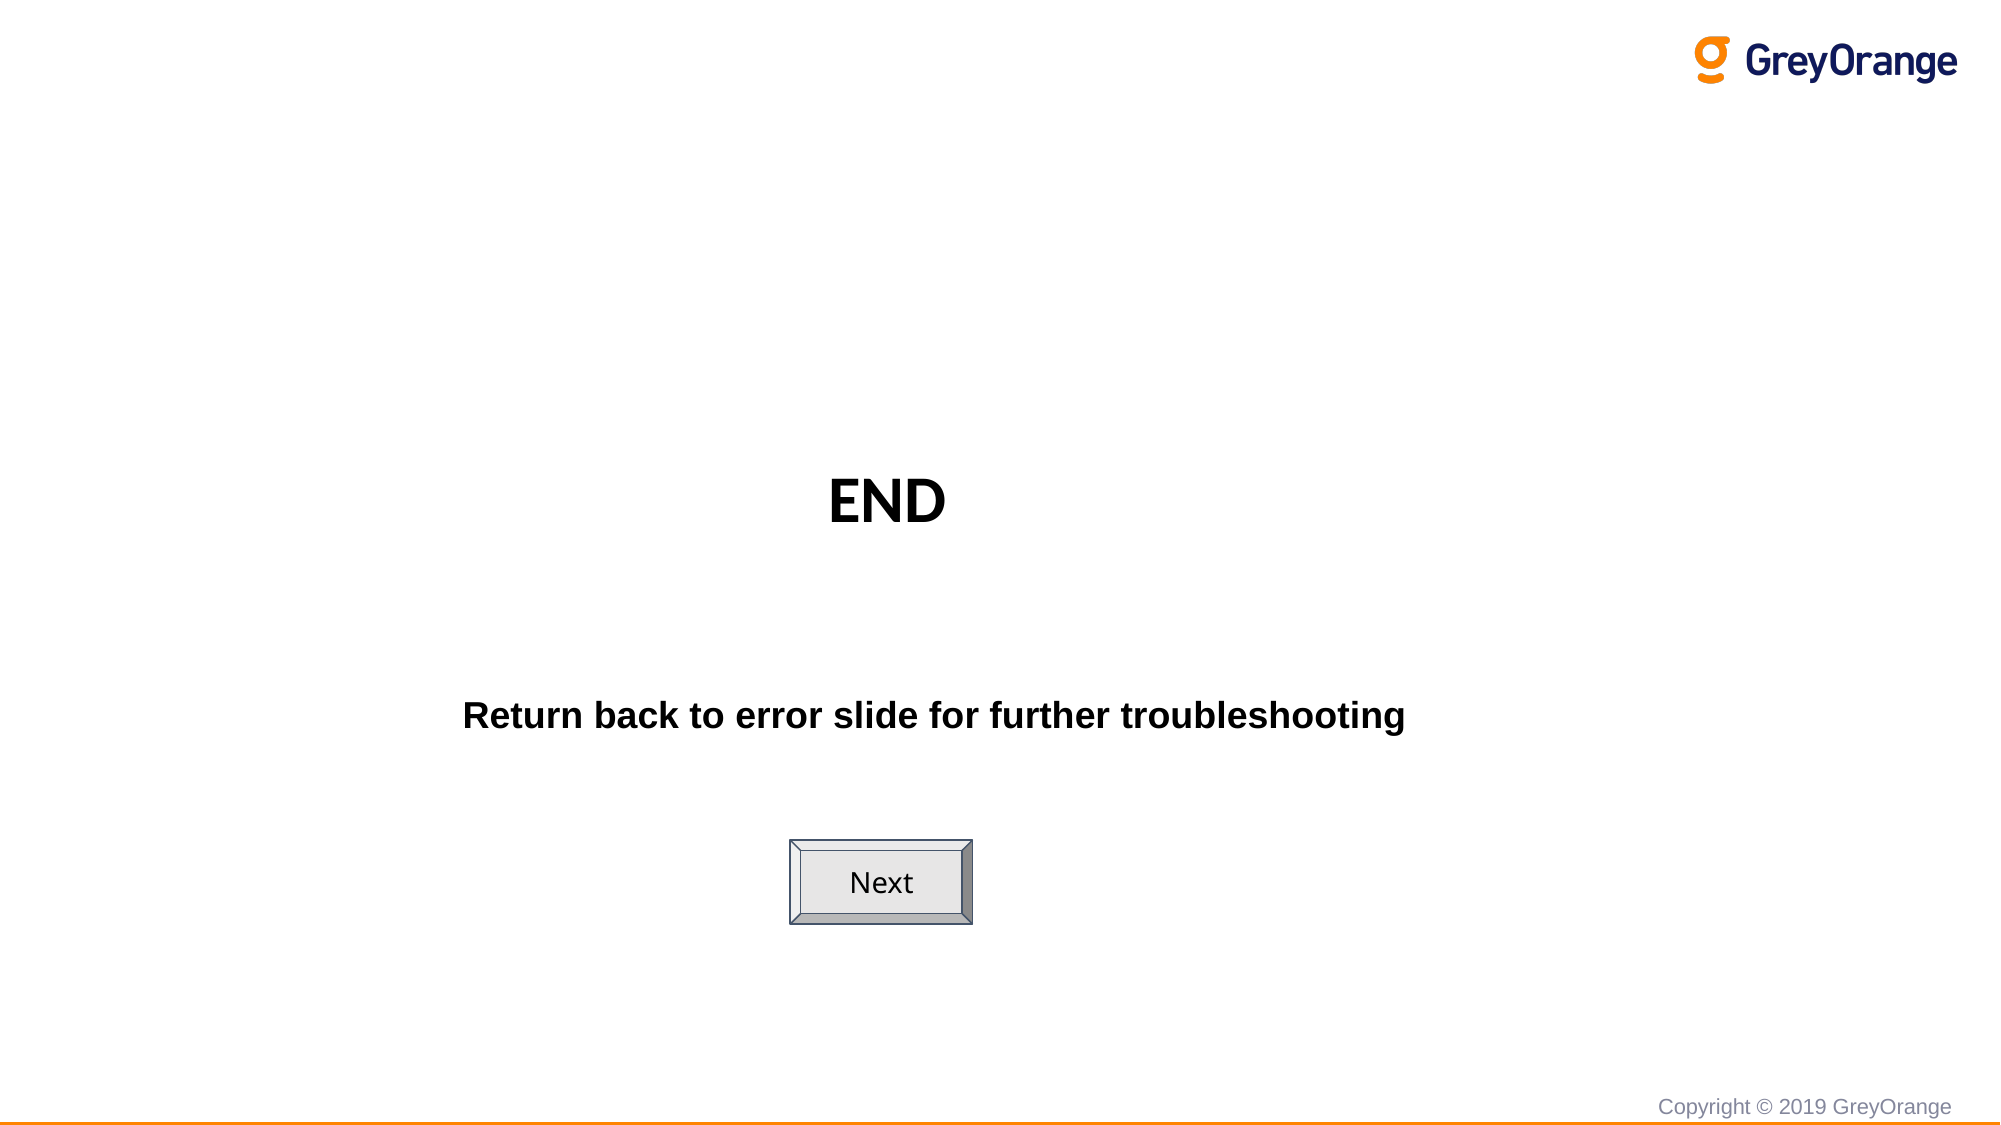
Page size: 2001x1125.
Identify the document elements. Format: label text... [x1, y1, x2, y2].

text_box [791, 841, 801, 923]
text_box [372, 448, 1573, 751]
picture [1678, 19, 1974, 101]
table_header Qty [793, 841, 970, 850]
text_box Next [790, 840, 973, 925]
